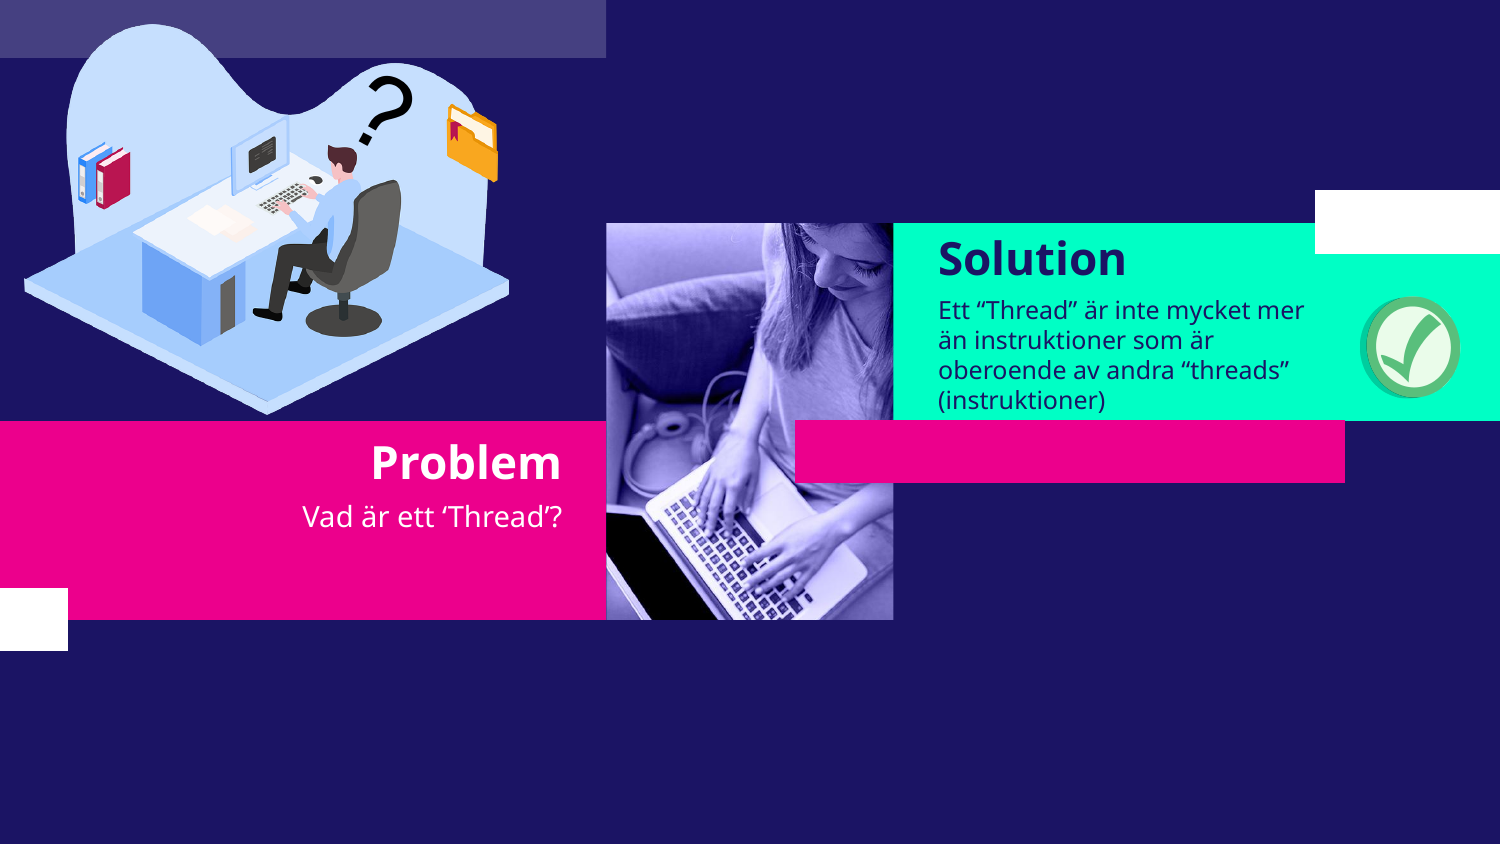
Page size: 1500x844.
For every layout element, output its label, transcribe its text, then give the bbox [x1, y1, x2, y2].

subtitle Vad är ett ‘Thread’? [185, 498, 578, 575]
text_box [898, 419, 1346, 483]
title Problem [184, 439, 578, 483]
subtitle Ett “Thread” är inte mycket mer än instruktioner som är oberoende av andra “threads” (instruktioner) [923, 294, 1346, 372]
title Solution [923, 235, 1316, 280]
picture [1358, 294, 1462, 401]
picture [24, 24, 509, 415]
picture [606, 222, 894, 620]
